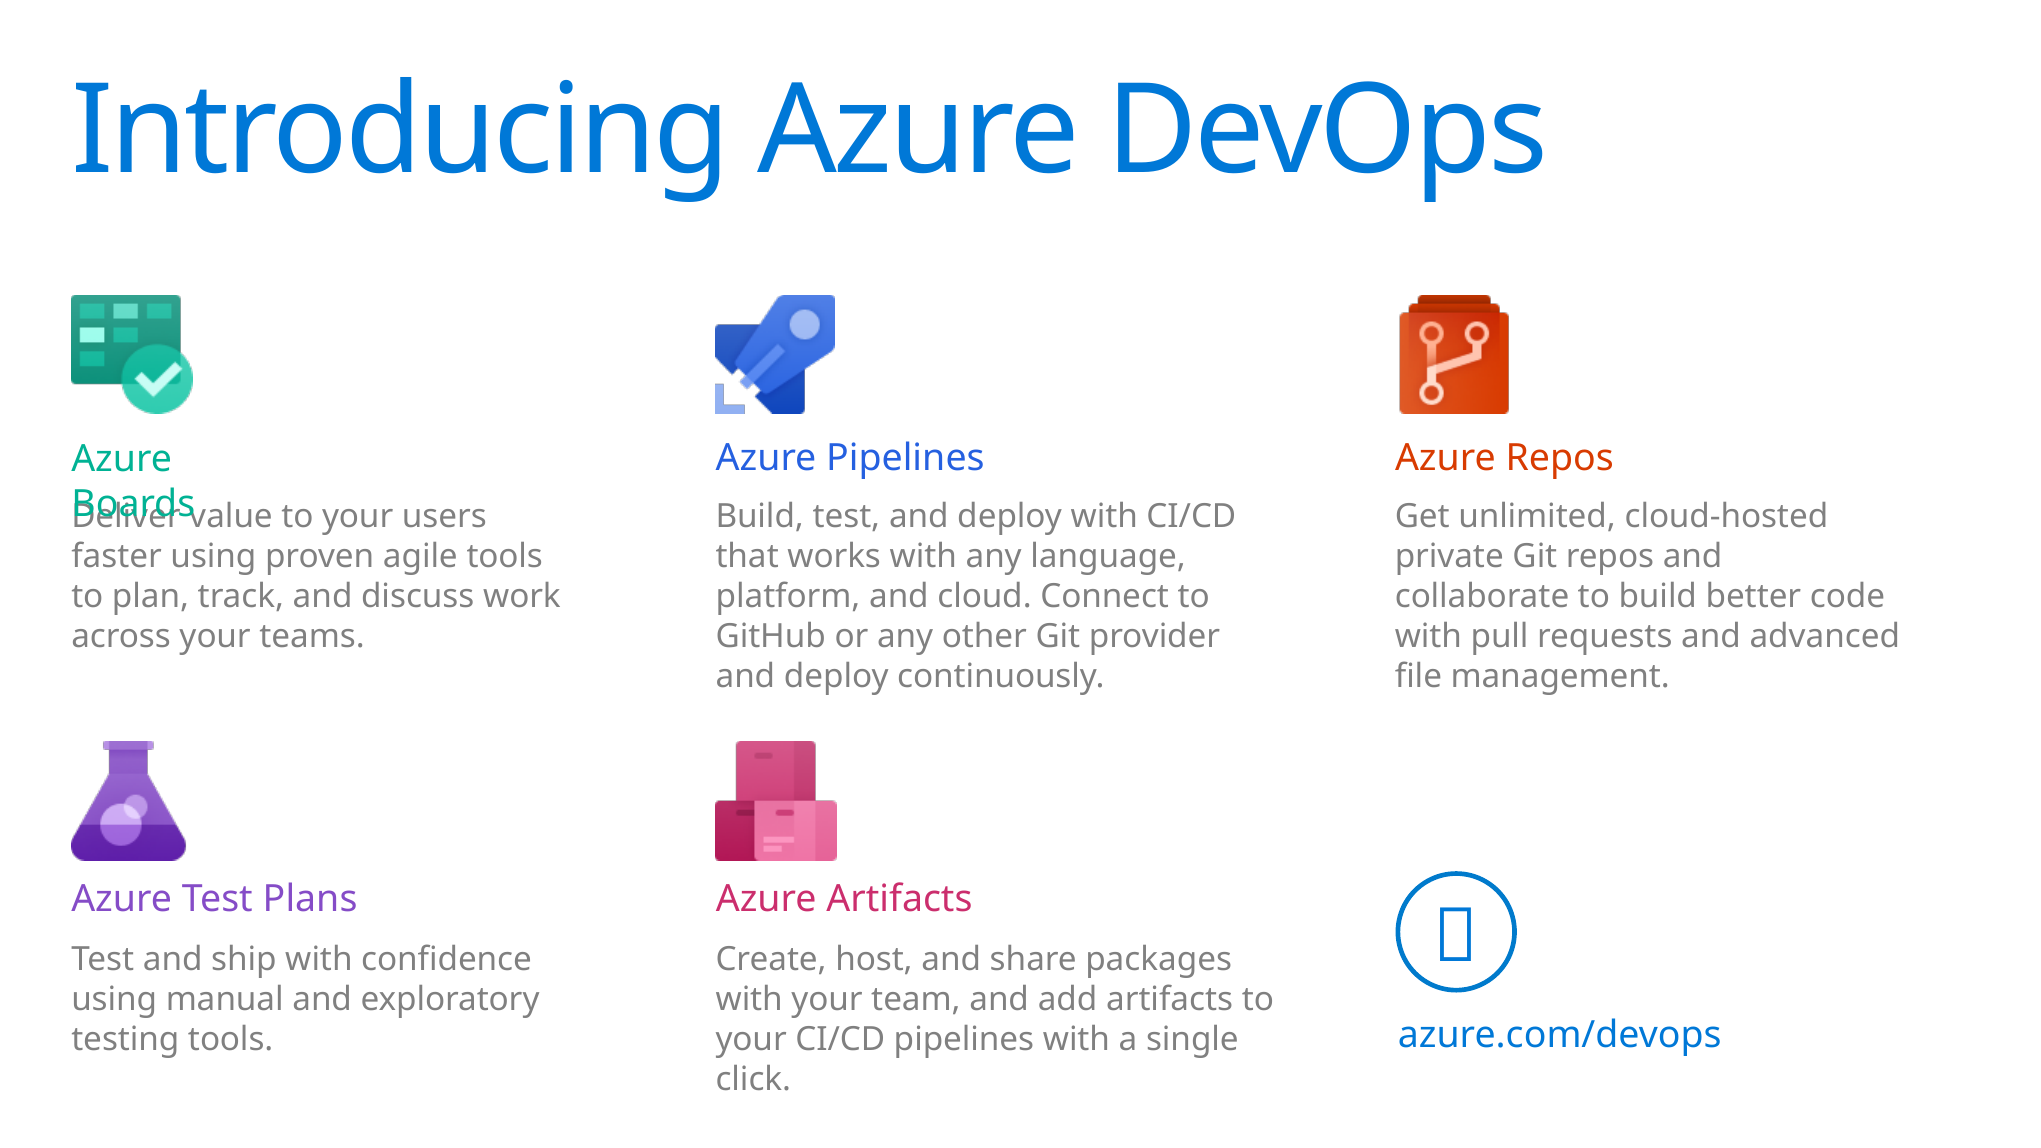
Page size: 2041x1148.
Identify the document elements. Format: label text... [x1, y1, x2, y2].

title Introducing Azure DevOps [71, 37, 1969, 165]
picture [715, 741, 837, 861]
text_box  [1397, 873, 1515, 991]
text_box Build, test, and deploy with CI/CD that works with any language, platform, and cloud. Connect to GitHub or any other Git provider and deploy continuously. [715, 470, 1286, 718]
text_box Get unlimited, cloud-hosted private Git repos and collaborate to build better code with pull requests and advanced file management. [1394, 470, 1903, 718]
text_box Create, host, and share packages with your team, and add artifacts to your CI/CD pipelines with a single click. [715, 913, 1280, 1122]
text_box azure.com/devops [1397, 1009, 1932, 1055]
text_box Test and ship with confidence using manual and exploratory testing tools. [71, 913, 562, 1082]
picture [715, 295, 835, 414]
text_box Azure Pipelines [715, 410, 1036, 501]
text_box Deliver value to your users faster using proven agile tools to plan, track, and discuss work across your teams. [71, 470, 579, 679]
picture [1394, 295, 1515, 414]
picture [71, 741, 189, 861]
picture [71, 295, 193, 414]
text_box Azure Repos [1394, 410, 1671, 501]
text_box Azure Test Plans [71, 851, 374, 942]
text_box Azure Artifacts [715, 851, 1053, 942]
text_box Azure Boards [71, 410, 297, 548]
